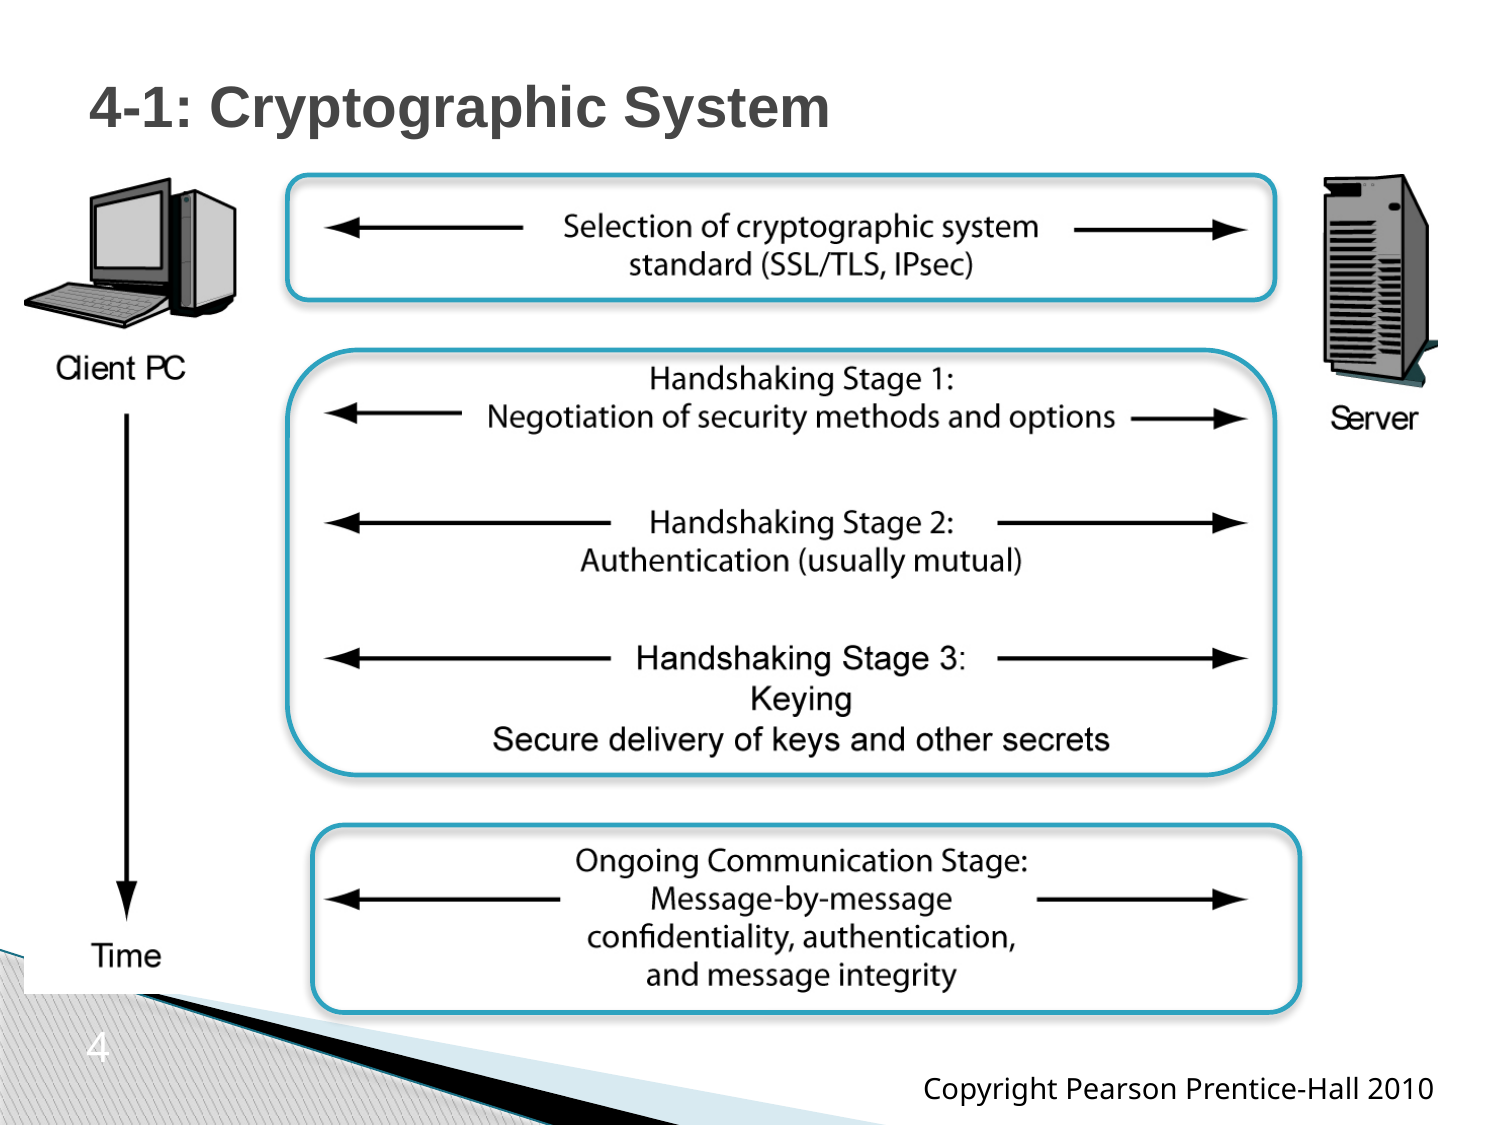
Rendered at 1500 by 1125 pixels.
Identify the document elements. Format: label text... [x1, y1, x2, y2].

title 4-1: Cryptographic System [75, 45, 1425, 163]
text_box [321, 1004, 1292, 1014]
picture [24, 174, 1438, 994]
footer Copyright Pearson Prentice-Hall 2010 [737, 1052, 1450, 1113]
slide_number 4 [0, 1025, 125, 1085]
